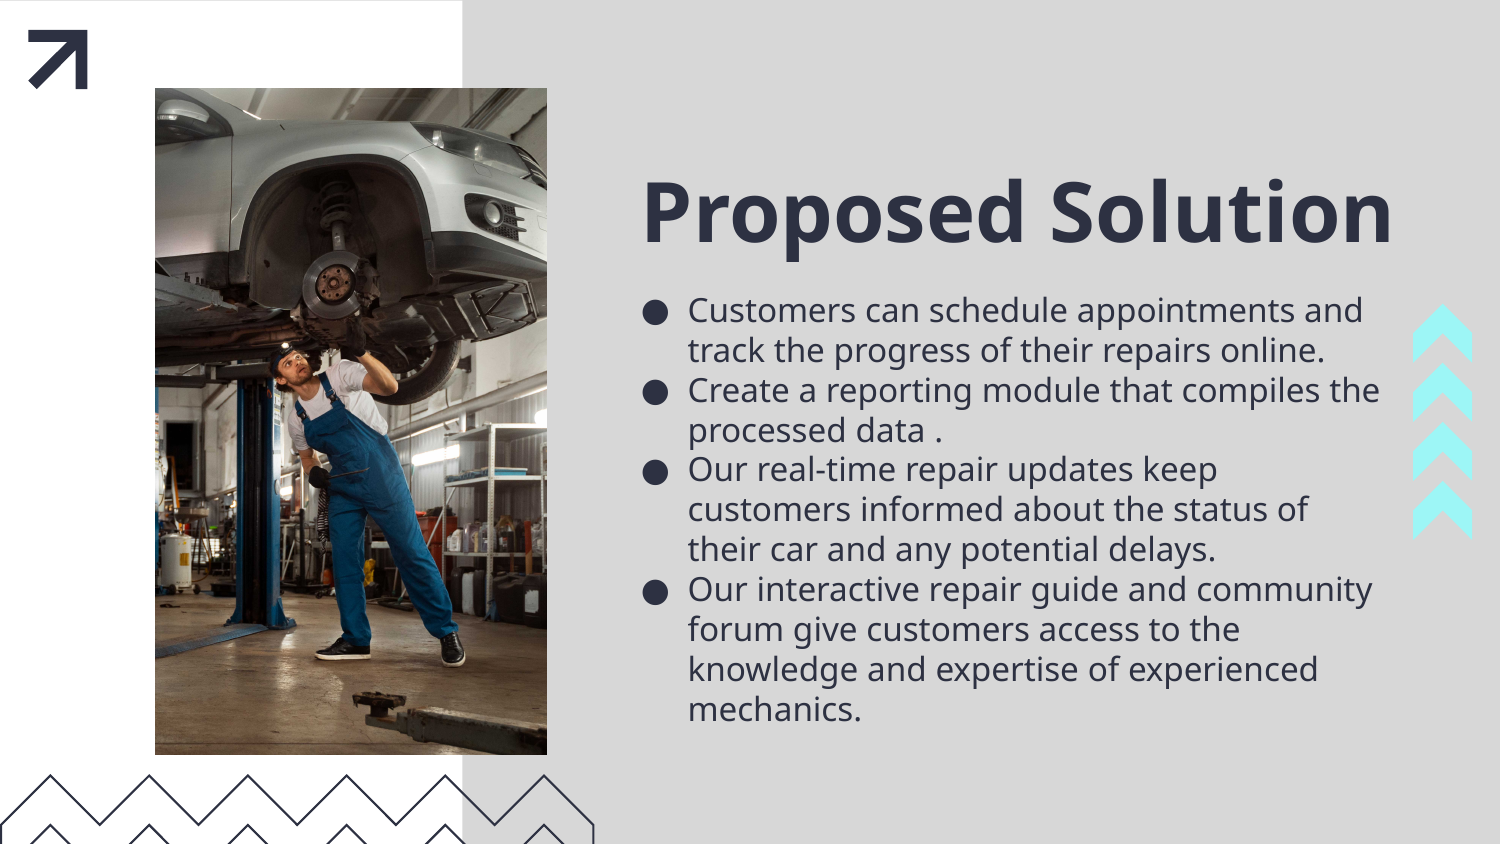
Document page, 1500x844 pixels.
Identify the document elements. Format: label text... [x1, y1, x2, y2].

subtitle Customers can schedule appointments and track the progress of their repairs online. Create a reporting module that compiles the processed data . Our real-time repair updates keep customers informed about the status of their car and any potential delays. Our interactive repair guide and community forum give customers access to the knowledge and expertise of experienced mechanics. [625, 273, 1398, 697]
text_box [0, 774, 595, 844]
title Proposed Solution [625, 173, 1427, 274]
picture [154, 88, 547, 755]
